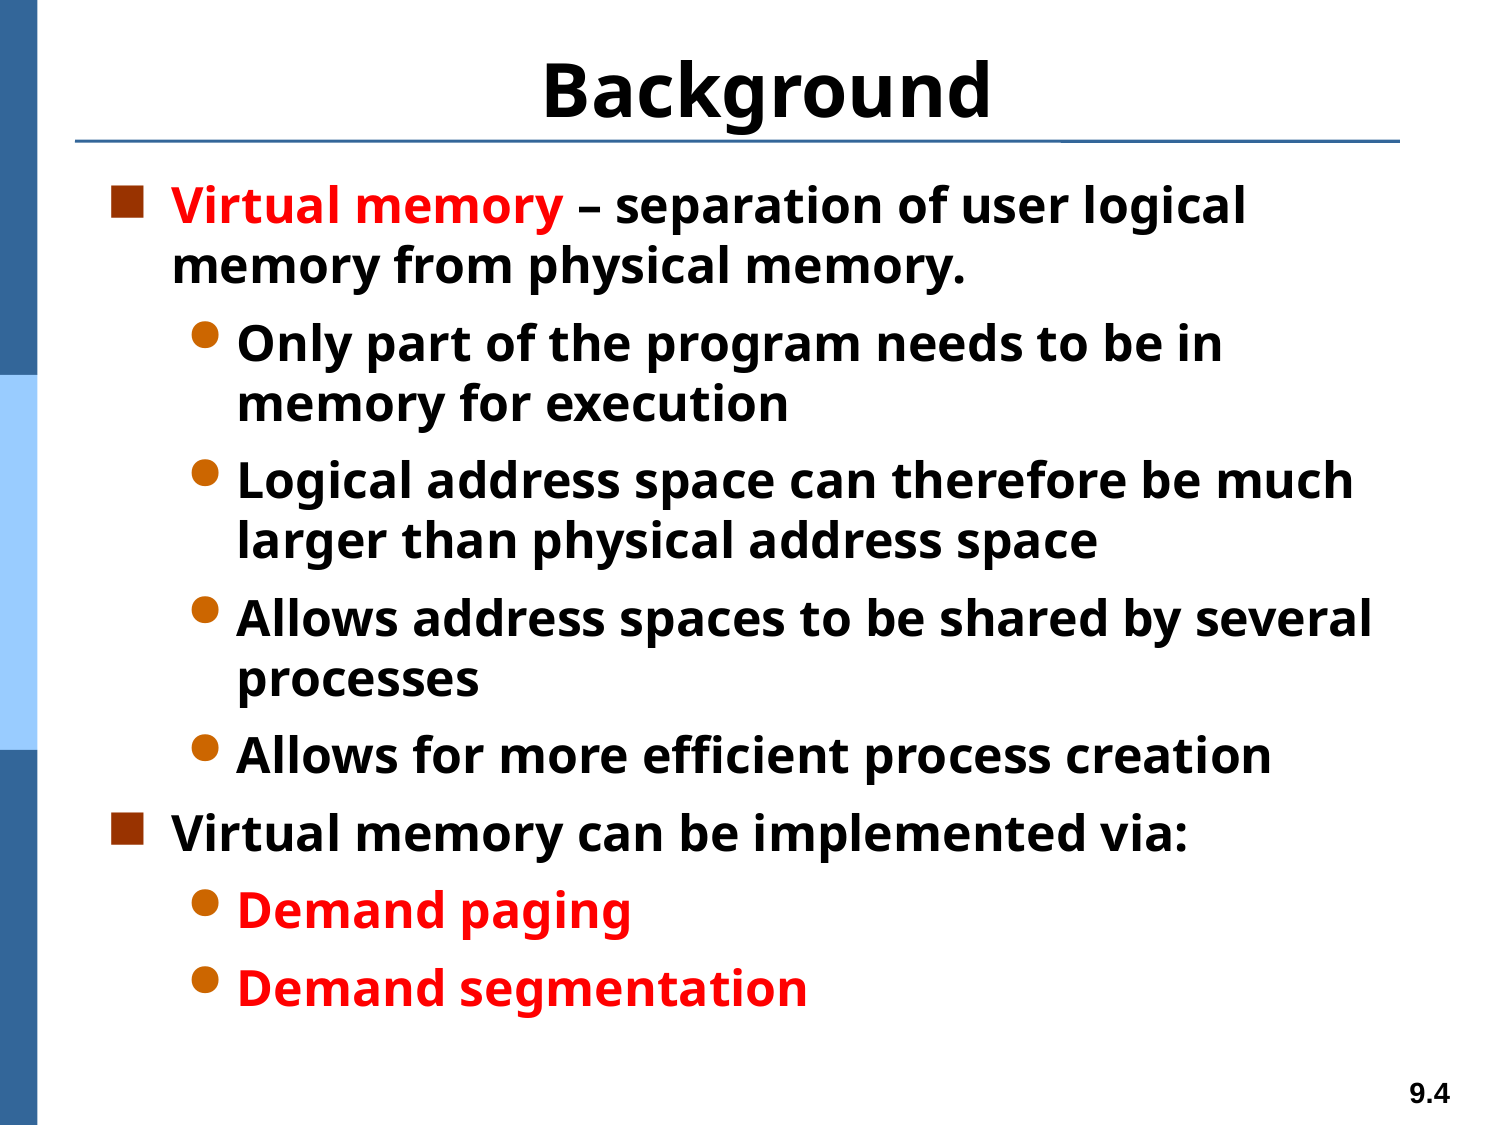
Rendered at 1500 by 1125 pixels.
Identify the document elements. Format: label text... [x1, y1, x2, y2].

title Background [92, 45, 1443, 141]
list Virtual memory – separation of user logical memory from physical memory. Only part of the program needs to be in memory for execution Logical address space can therefore be much larger than physical address space Allows address spaces to be shared by several processes Allows for more efficient process creation Virtual memory can be implemented via: Demand paging Demand segmentation [99, 165, 1442, 910]
